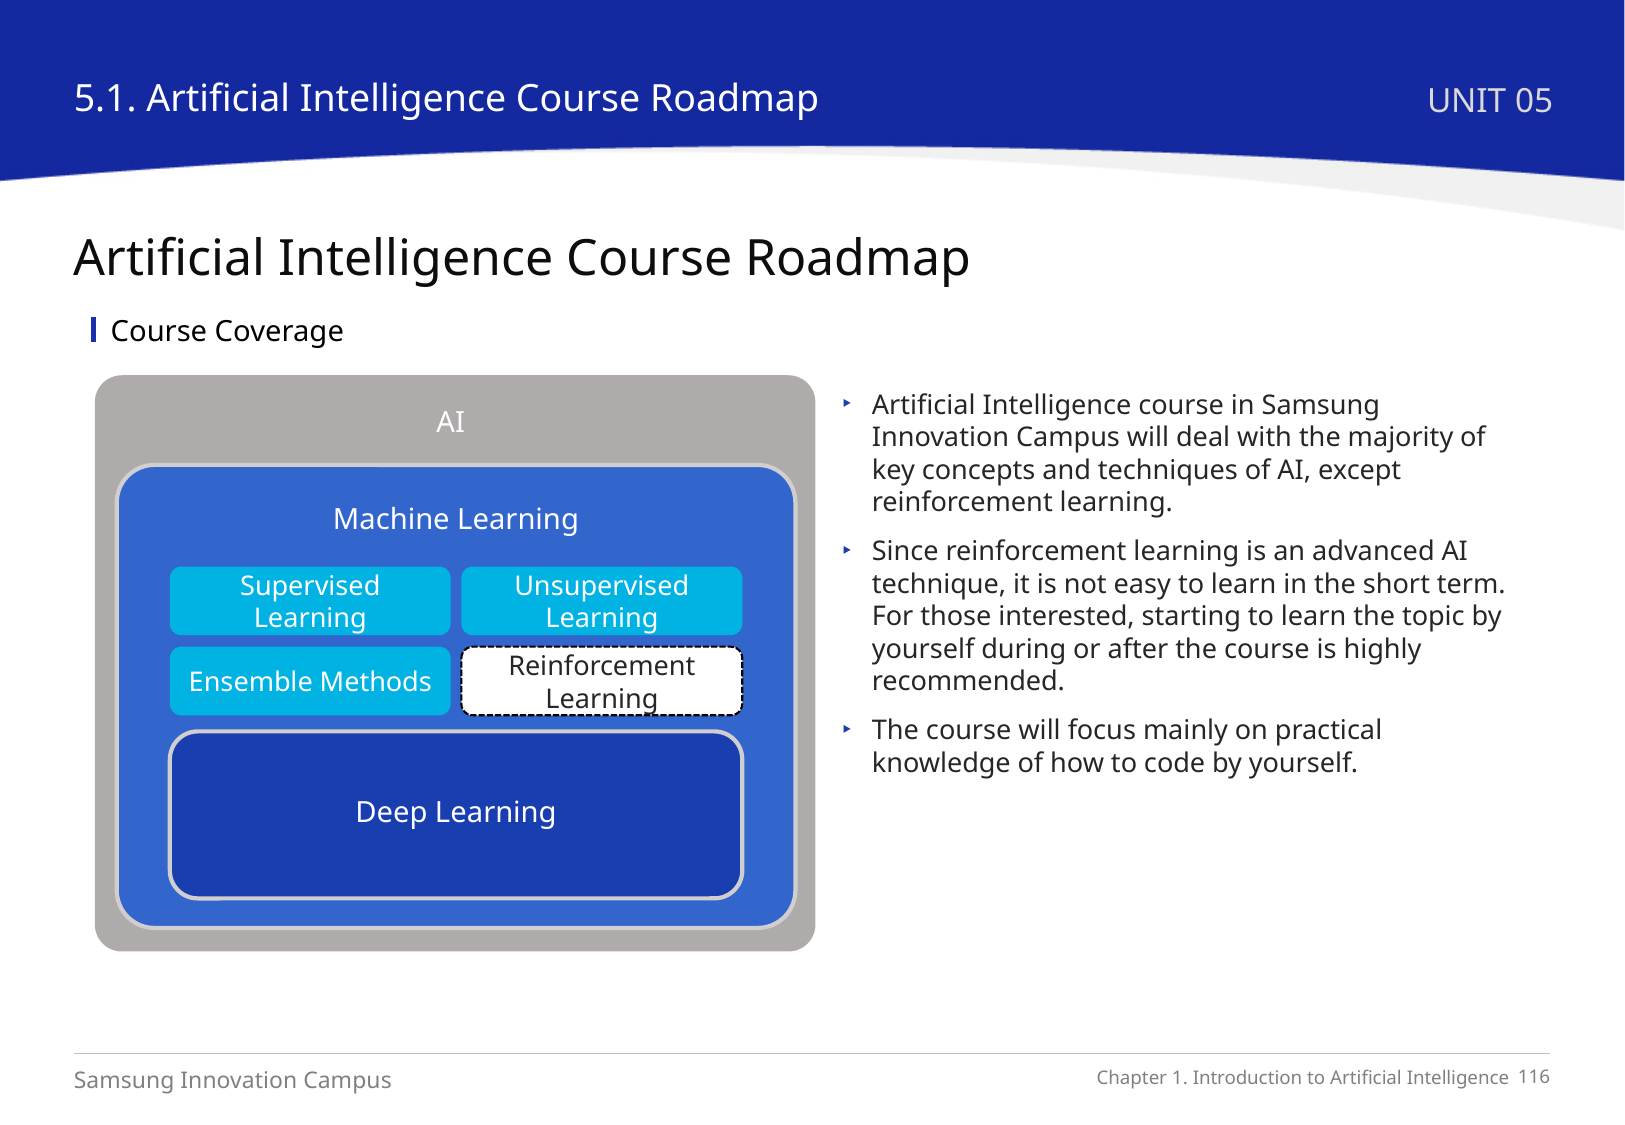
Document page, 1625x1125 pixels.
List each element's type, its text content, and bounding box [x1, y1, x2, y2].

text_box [73, 73, 1554, 120]
picture [0, 0, 1625, 1125]
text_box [94, 375, 816, 952]
text_box Artificial Intelligence Course Roadmap [73, 224, 1552, 287]
text_box Course Coverage [91, 311, 1530, 348]
text_box Artificial Intelligence course in Samsung Innovation Campus will deal with the majority of key concepts and techniques of AI, except reinforcement learning. Since reinforcement learning is an advanced AI technique, it is not easy to learn in the short term. For those interested, starting to learn the topic by yourself during or after the course is highly recommended. The course will focus mainly on practical knowledge of how to code by yourself. [841, 374, 1540, 790]
